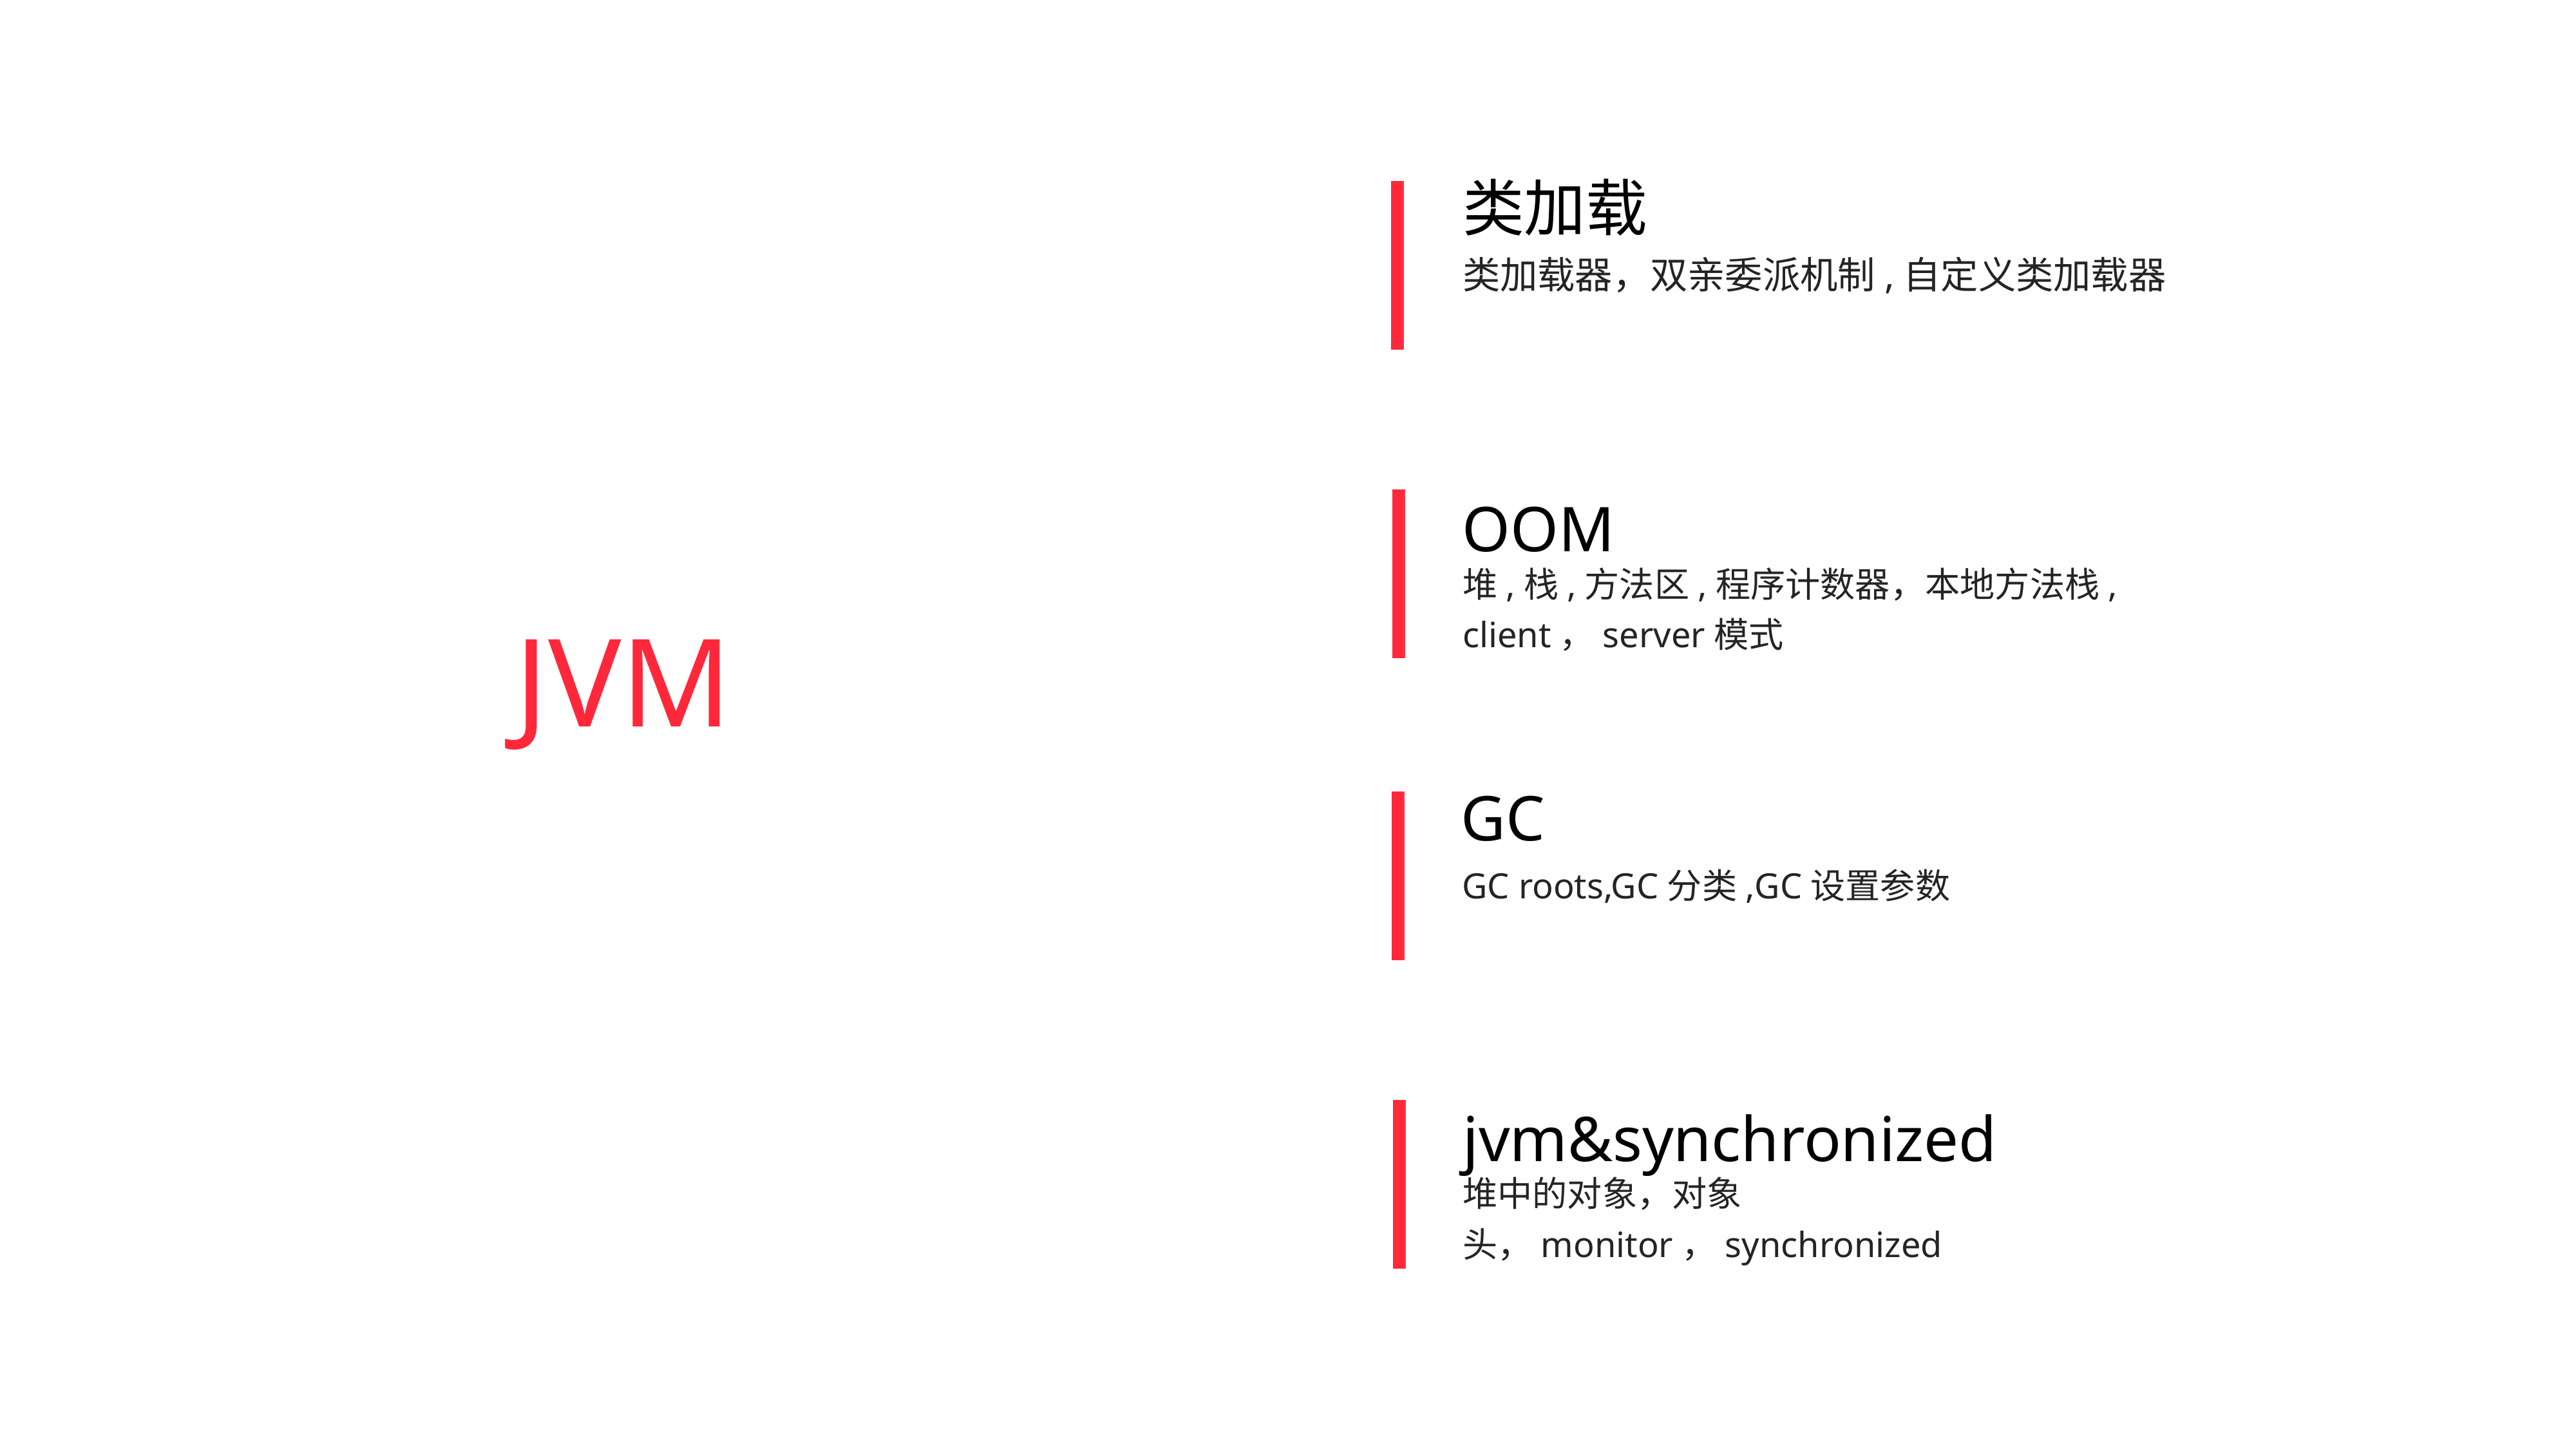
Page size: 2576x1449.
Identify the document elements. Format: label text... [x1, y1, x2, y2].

title 类加载器，双亲委派机制,自定义类加载器 [1463, 245, 2191, 334]
title 类加载 [1463, 169, 1735, 220]
title jvm&synchronized [1463, 1100, 2132, 1162]
title GC roots,GC分类,GC设置参数 [1462, 854, 2191, 943]
picture [1391, 181, 1404, 350]
title GC [1461, 779, 1733, 831]
picture [1393, 1099, 1406, 1269]
picture [1392, 489, 1405, 658]
title 堆中的对象，对象头，monitor，synchronized [1463, 1162, 2191, 1251]
picture [1392, 791, 1405, 960]
title OOM [1462, 489, 1734, 537]
title JVM [515, 605, 824, 734]
title 堆,栈,方法区,程序计数器，本地方法栈, client，server模式 [1463, 553, 2191, 641]
